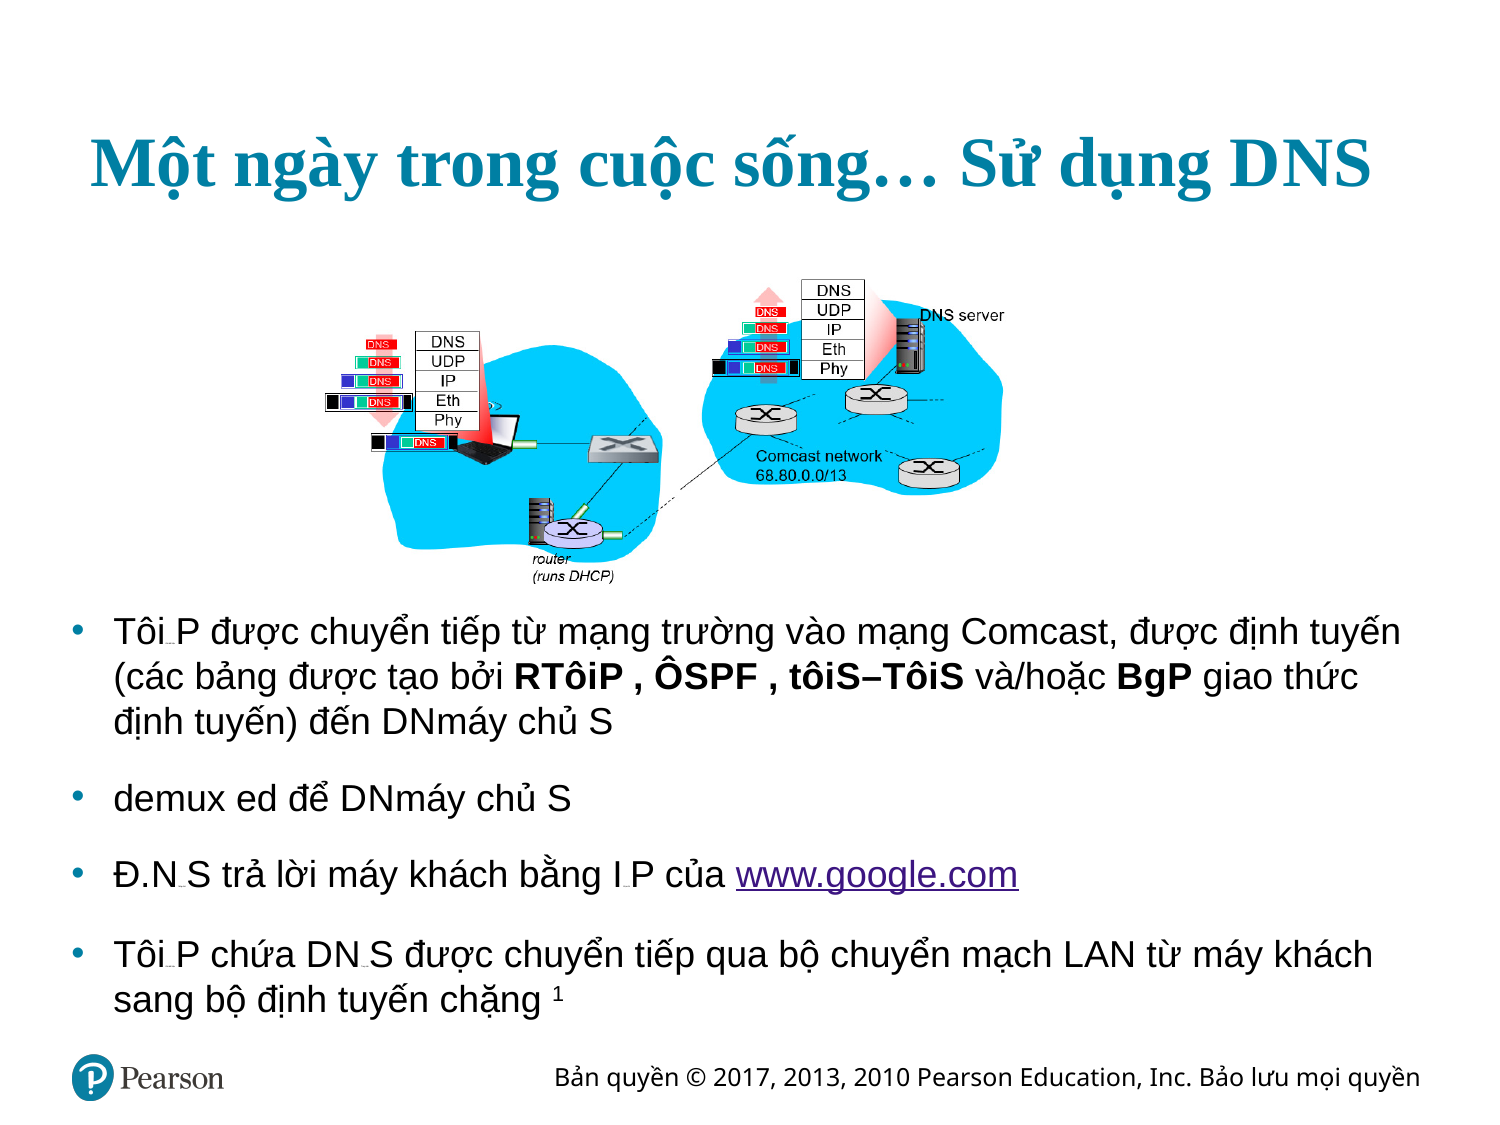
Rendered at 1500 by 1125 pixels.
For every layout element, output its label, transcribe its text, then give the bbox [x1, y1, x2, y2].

picture [80, 1063, 106, 1088]
list Tôi Gói dữ liệu P được chuyển tiếp từ mạng trường vào mạng Comcast, được định tuyến (các bảng được tạo bởi R Tôi P , Ô S P F , tôi S – Tôi S và/hoặc B g P giao thức định tuyến) đến D N máy chủ S demux ed để D N máy chủ S Đ. N Máy chủ S trả lời máy khách bằng I Địa chỉ P của www.google.com [56, 592, 1426, 905]
picture [98, 1054, 224, 1101]
picture [72, 1054, 88, 1070]
title Một ngày trong cuộc sống… Sử dụng D N S [75, 35, 1444, 216]
list Tôi Gói dữ liệu P chứa D N Truy vấn S được chuyển tiếp qua bộ chuyển mạch LAN từ máy khách sang bộ định tuyến chặng 1 [56, 914, 1426, 1029]
picture [316, 253, 1056, 586]
picture [72, 1087, 83, 1101]
